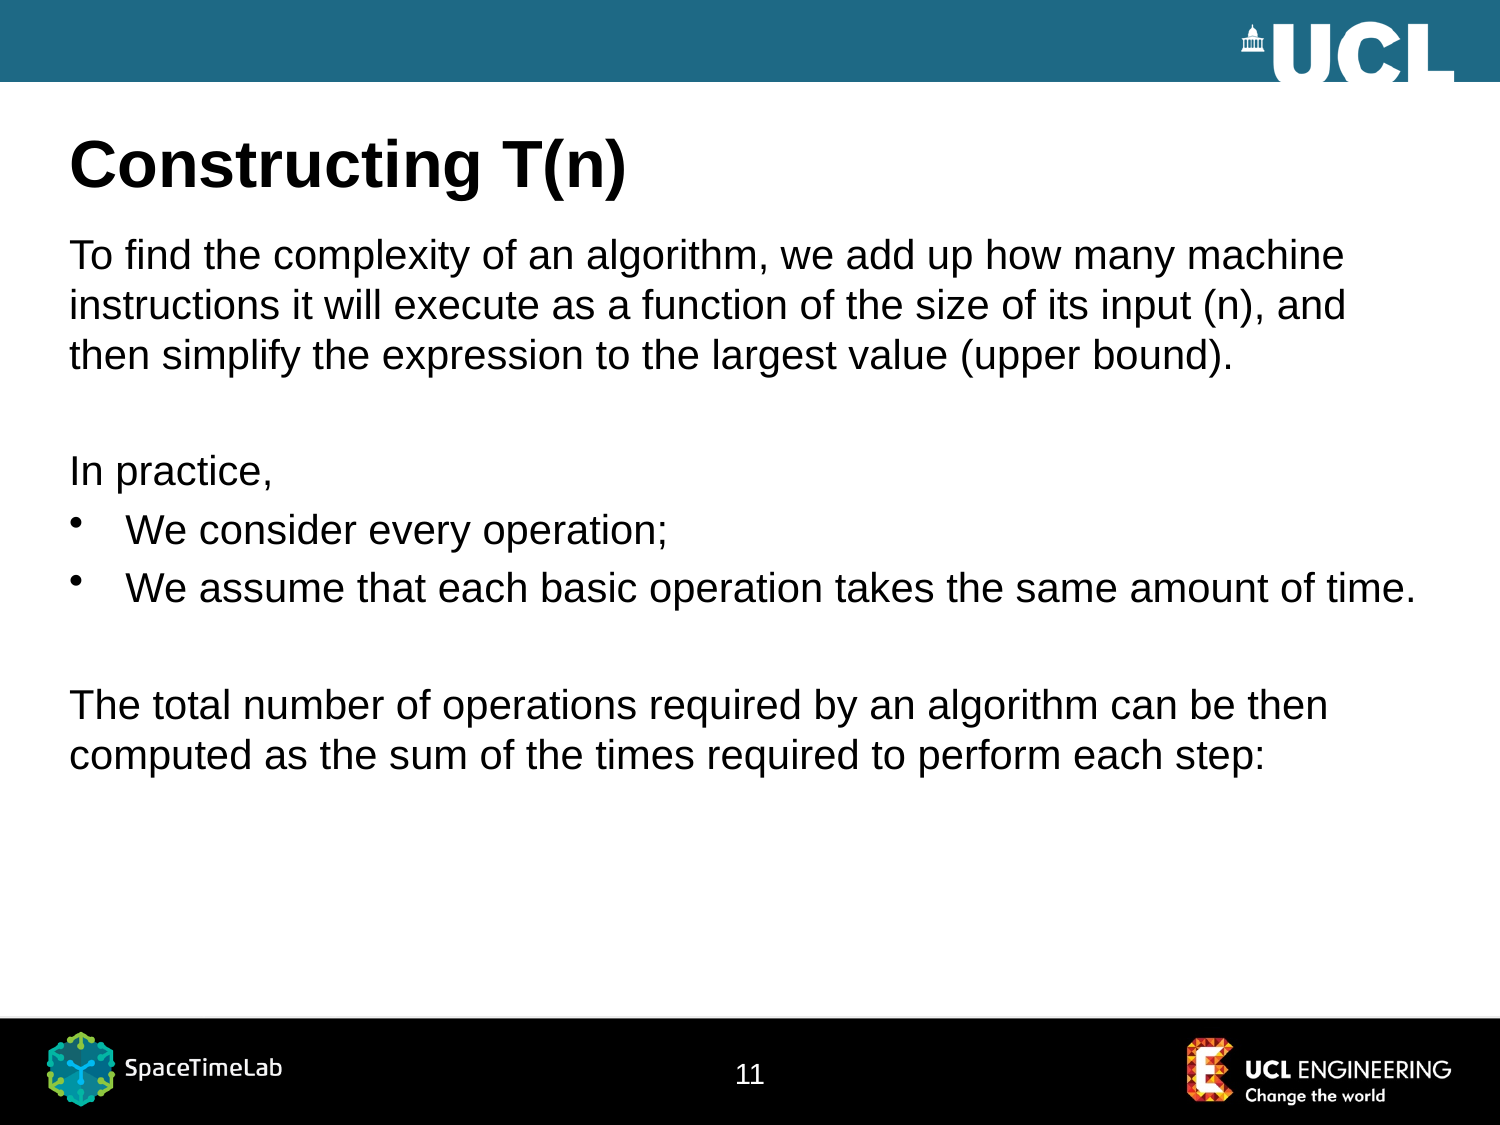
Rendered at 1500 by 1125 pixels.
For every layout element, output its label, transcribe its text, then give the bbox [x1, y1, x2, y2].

title Constructing T(n) [54, 113, 1447, 197]
footer 11 [496, 1042, 1004, 1103]
picture [0, 990, 1500, 1125]
